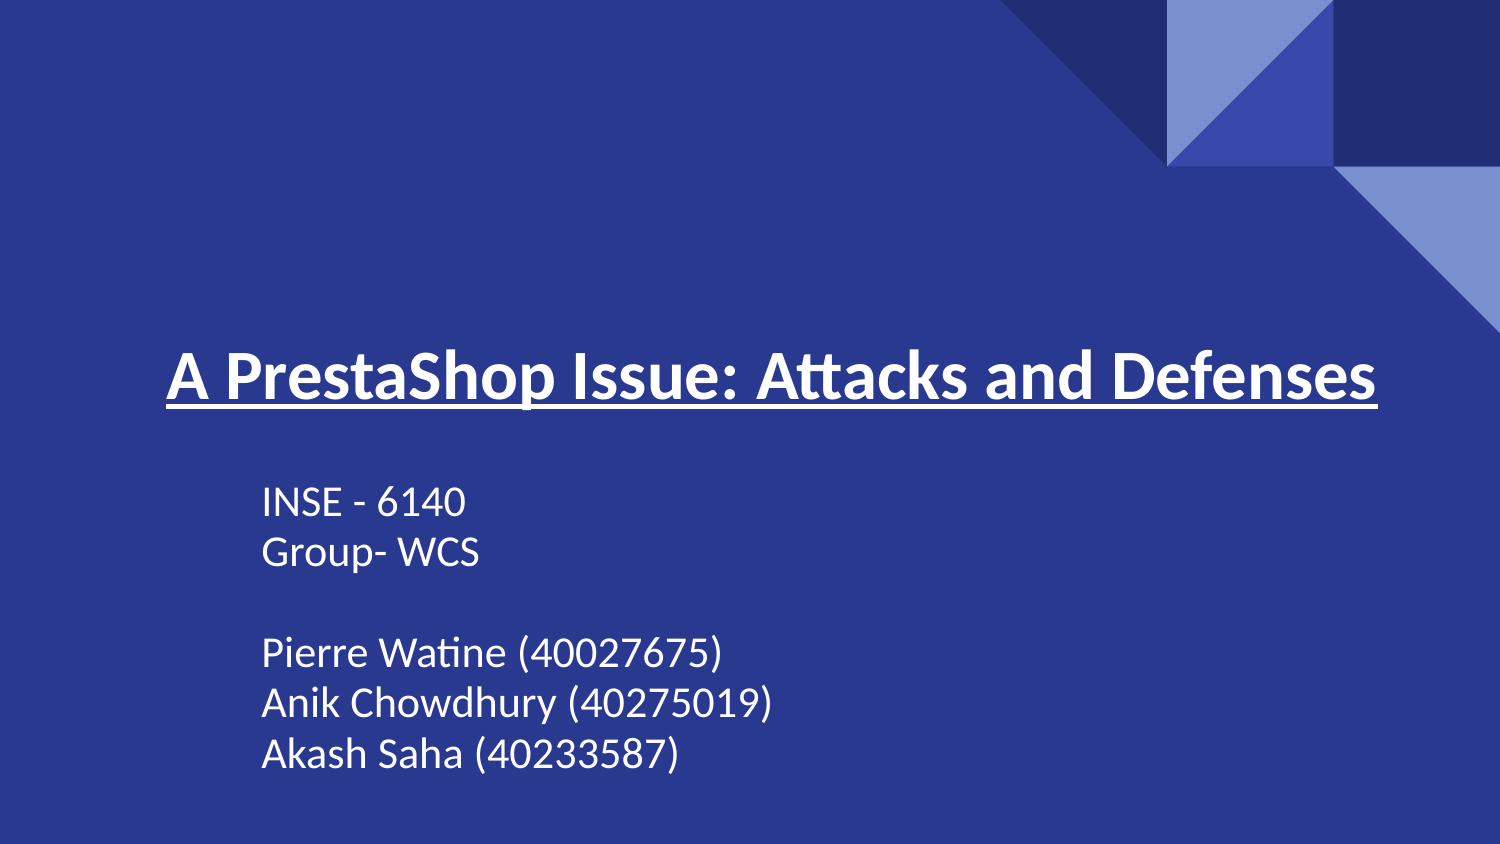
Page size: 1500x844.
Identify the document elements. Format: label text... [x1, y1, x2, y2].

title A PrestaShop Issue: Attacks and Defenses [98, 291, 1447, 429]
subtitle INSE - 6140 Group- WCS Pierre Watine (40027675) Anik Chowdhury (40275019) Akash Saha (40233587) [171, 461, 1500, 844]
